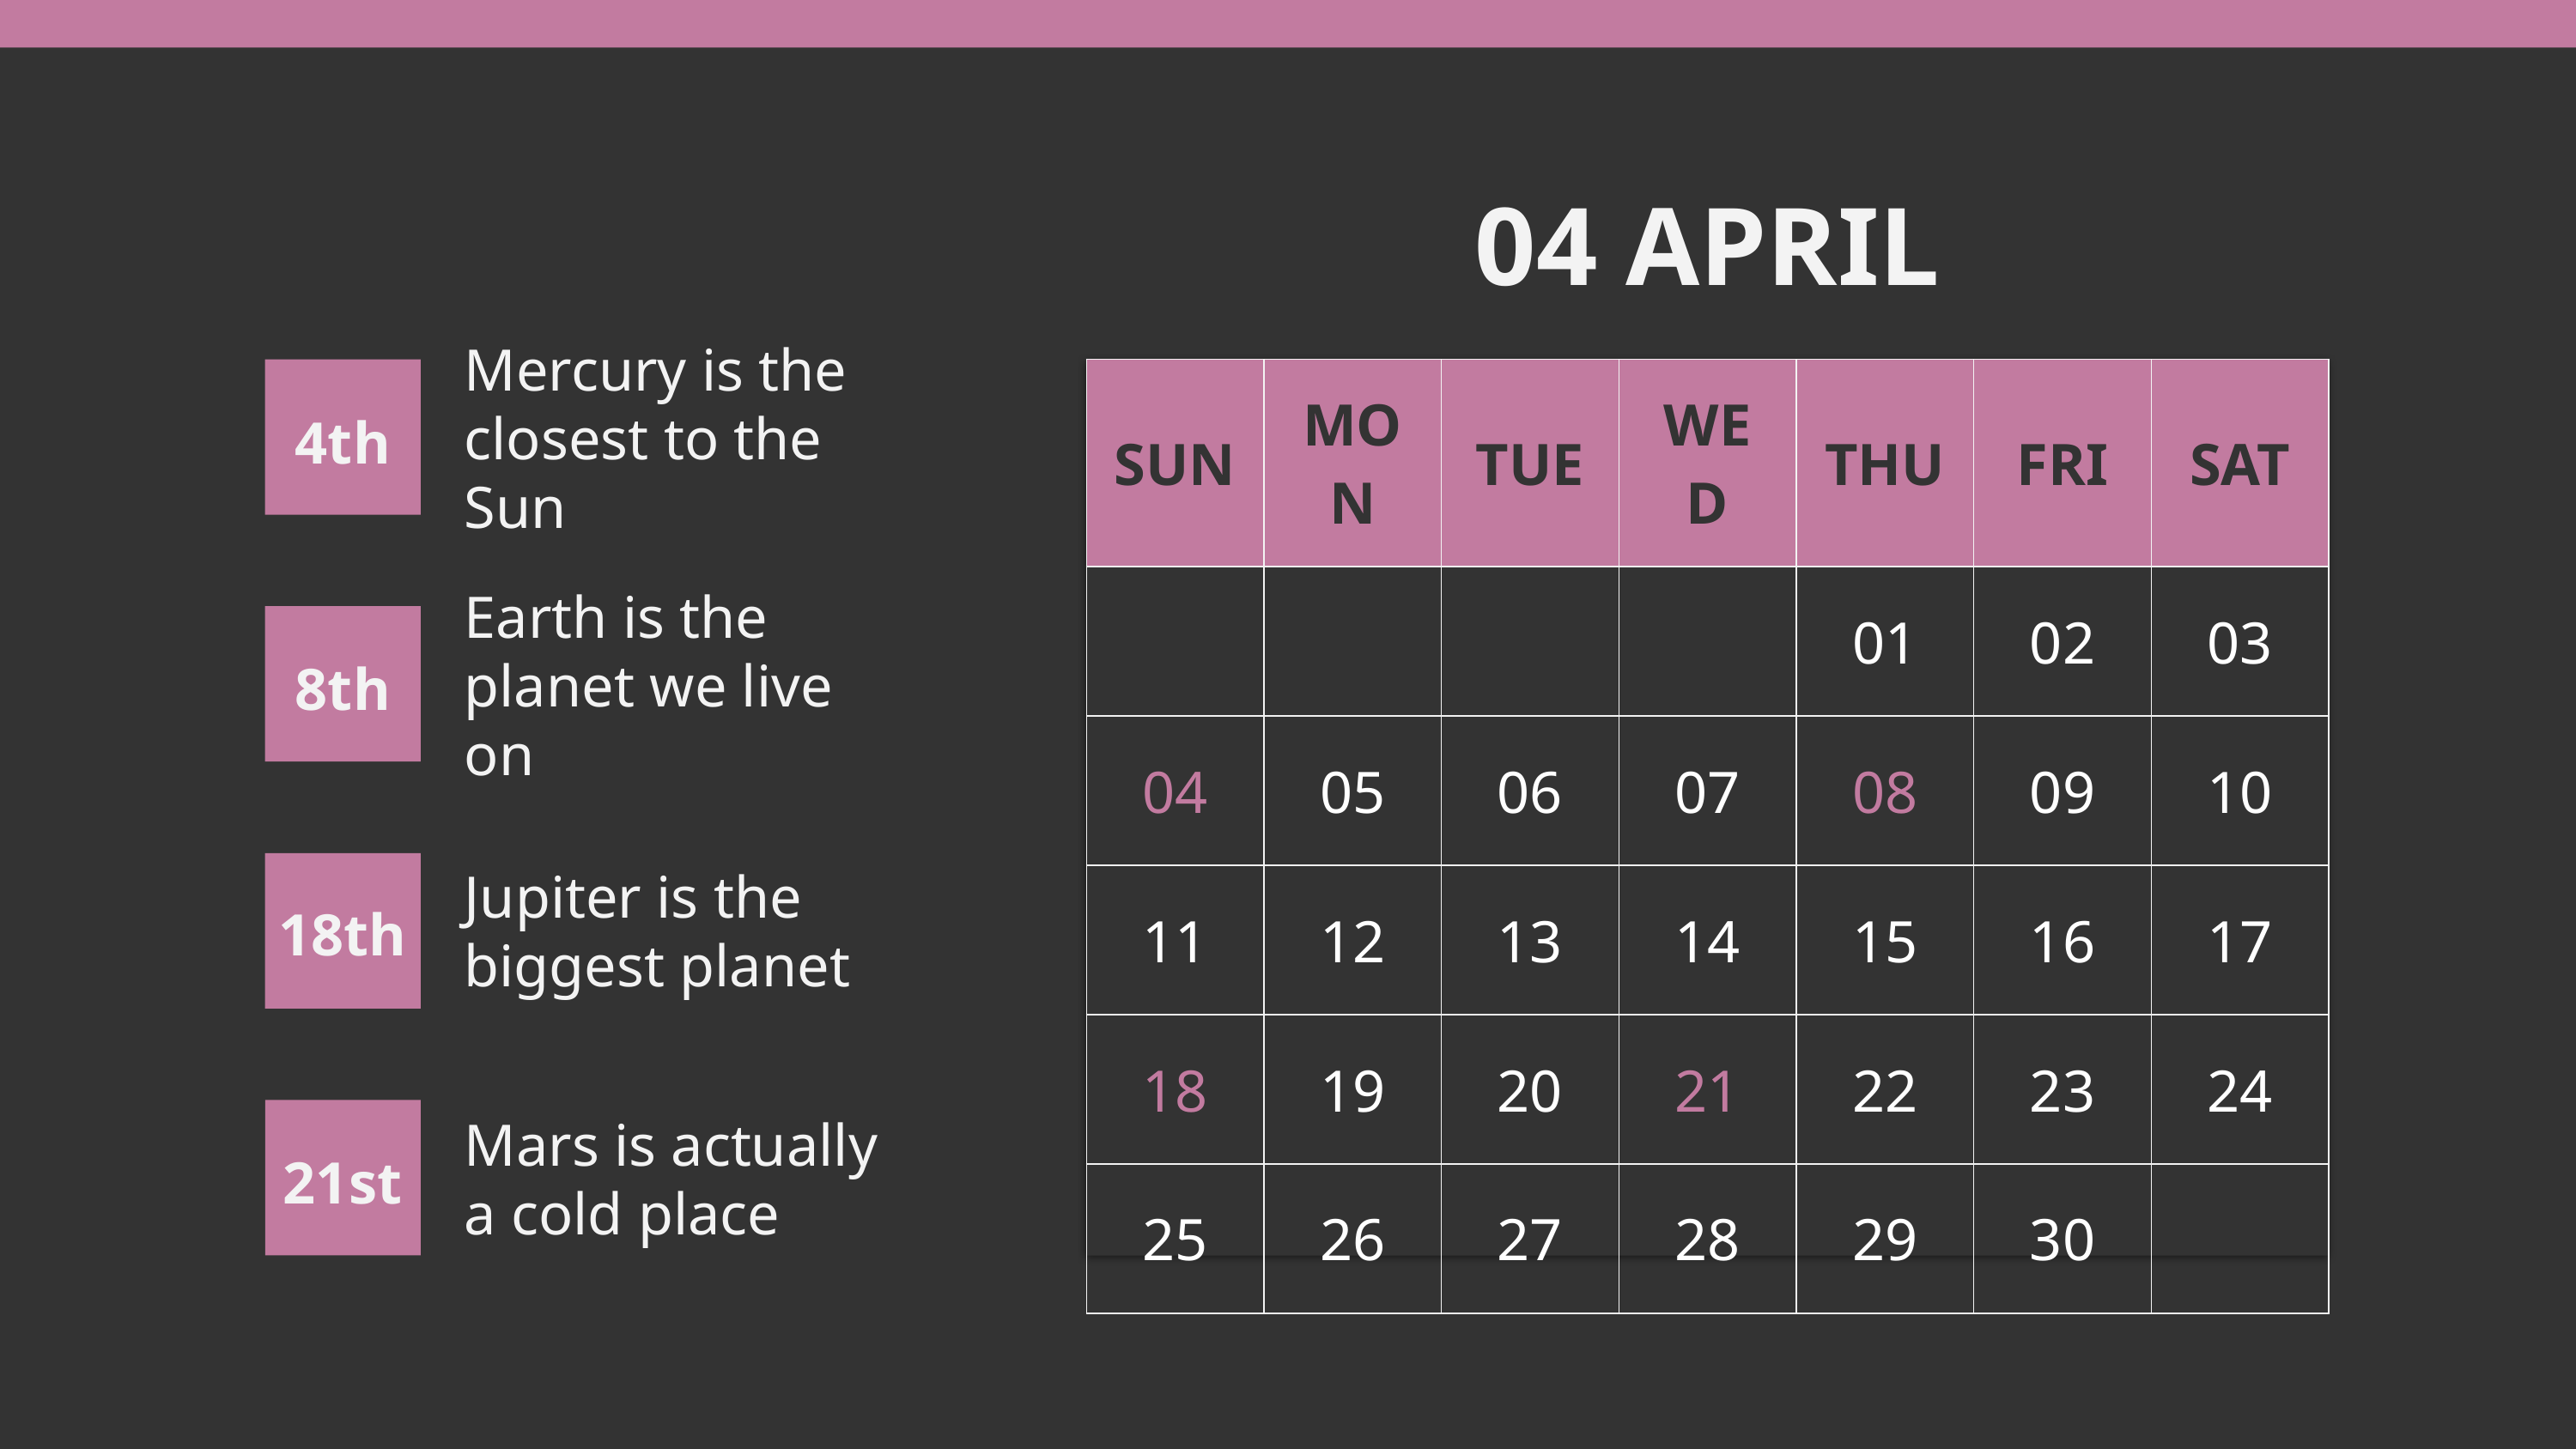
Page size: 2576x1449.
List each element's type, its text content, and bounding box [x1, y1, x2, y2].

table_cell 12 [1265, 866, 1441, 1014]
table_cell 03 [2152, 567, 2328, 715]
table_cell 06 [1442, 717, 1619, 864]
table_cell 07 [1619, 717, 1795, 864]
table_cell 24 [2152, 1016, 2328, 1163]
table_cell 16 [1974, 866, 2151, 1014]
table_cell 08 [1797, 717, 1973, 864]
table_header FRI [1974, 360, 2151, 566]
table_cell [1265, 567, 1441, 715]
table_cell 10 [2152, 717, 2328, 864]
table_cell 22 [1797, 1016, 1973, 1163]
table_cell 18 [1087, 1016, 1263, 1163]
table_cell 11 [1087, 866, 1263, 1014]
table_cell [1087, 567, 1263, 715]
subtitle 4th [246, 380, 438, 494]
table_cell [2152, 1165, 2328, 1313]
table_cell [1619, 567, 1795, 715]
title 04 APRIL [1103, 151, 2312, 325]
table_header WED [1619, 360, 1795, 566]
table_cell 02 [1974, 567, 2151, 715]
table_cell 29 [1797, 1165, 1973, 1313]
subtitle Mercury is the closest to the Sun [438, 359, 906, 515]
table_cell 28 [1619, 1165, 1795, 1313]
table_cell 13 [1442, 866, 1619, 1014]
subtitle Earth is the planet we live on [438, 606, 906, 762]
subtitle Mars is actually a cold place [438, 1100, 906, 1256]
table_cell 27 [1442, 1165, 1619, 1313]
table_cell 05 [1265, 717, 1441, 864]
table_header MON [1265, 360, 1441, 566]
table_cell 01 [1797, 567, 1973, 715]
table_cell 19 [1265, 1016, 1441, 1163]
table_cell 17 [2152, 866, 2328, 1014]
table_cell 25 [1087, 1165, 1263, 1313]
subtitle 18th [246, 873, 438, 986]
table_cell 23 [1974, 1016, 2151, 1163]
subtitle 8th [246, 627, 438, 741]
table_header SAT [2152, 360, 2328, 566]
table_cell 21 [1619, 1016, 1795, 1163]
table_header THU [1797, 360, 1973, 566]
table_cell 30 [1974, 1165, 2151, 1313]
table_cell 04 [1087, 717, 1263, 864]
table_cell 15 [1797, 866, 1973, 1014]
table_header TUE [1442, 360, 1619, 566]
table_cell 20 [1442, 1016, 1619, 1163]
table_cell 26 [1265, 1165, 1441, 1313]
subtitle 21st [246, 1121, 438, 1234]
table_cell [1442, 567, 1619, 715]
subtitle Jupiter is the biggest planet [438, 852, 906, 1008]
table_cell 14 [1619, 866, 1795, 1014]
table_cell 09 [1974, 717, 2151, 864]
table_header SUN [1087, 360, 1263, 566]
